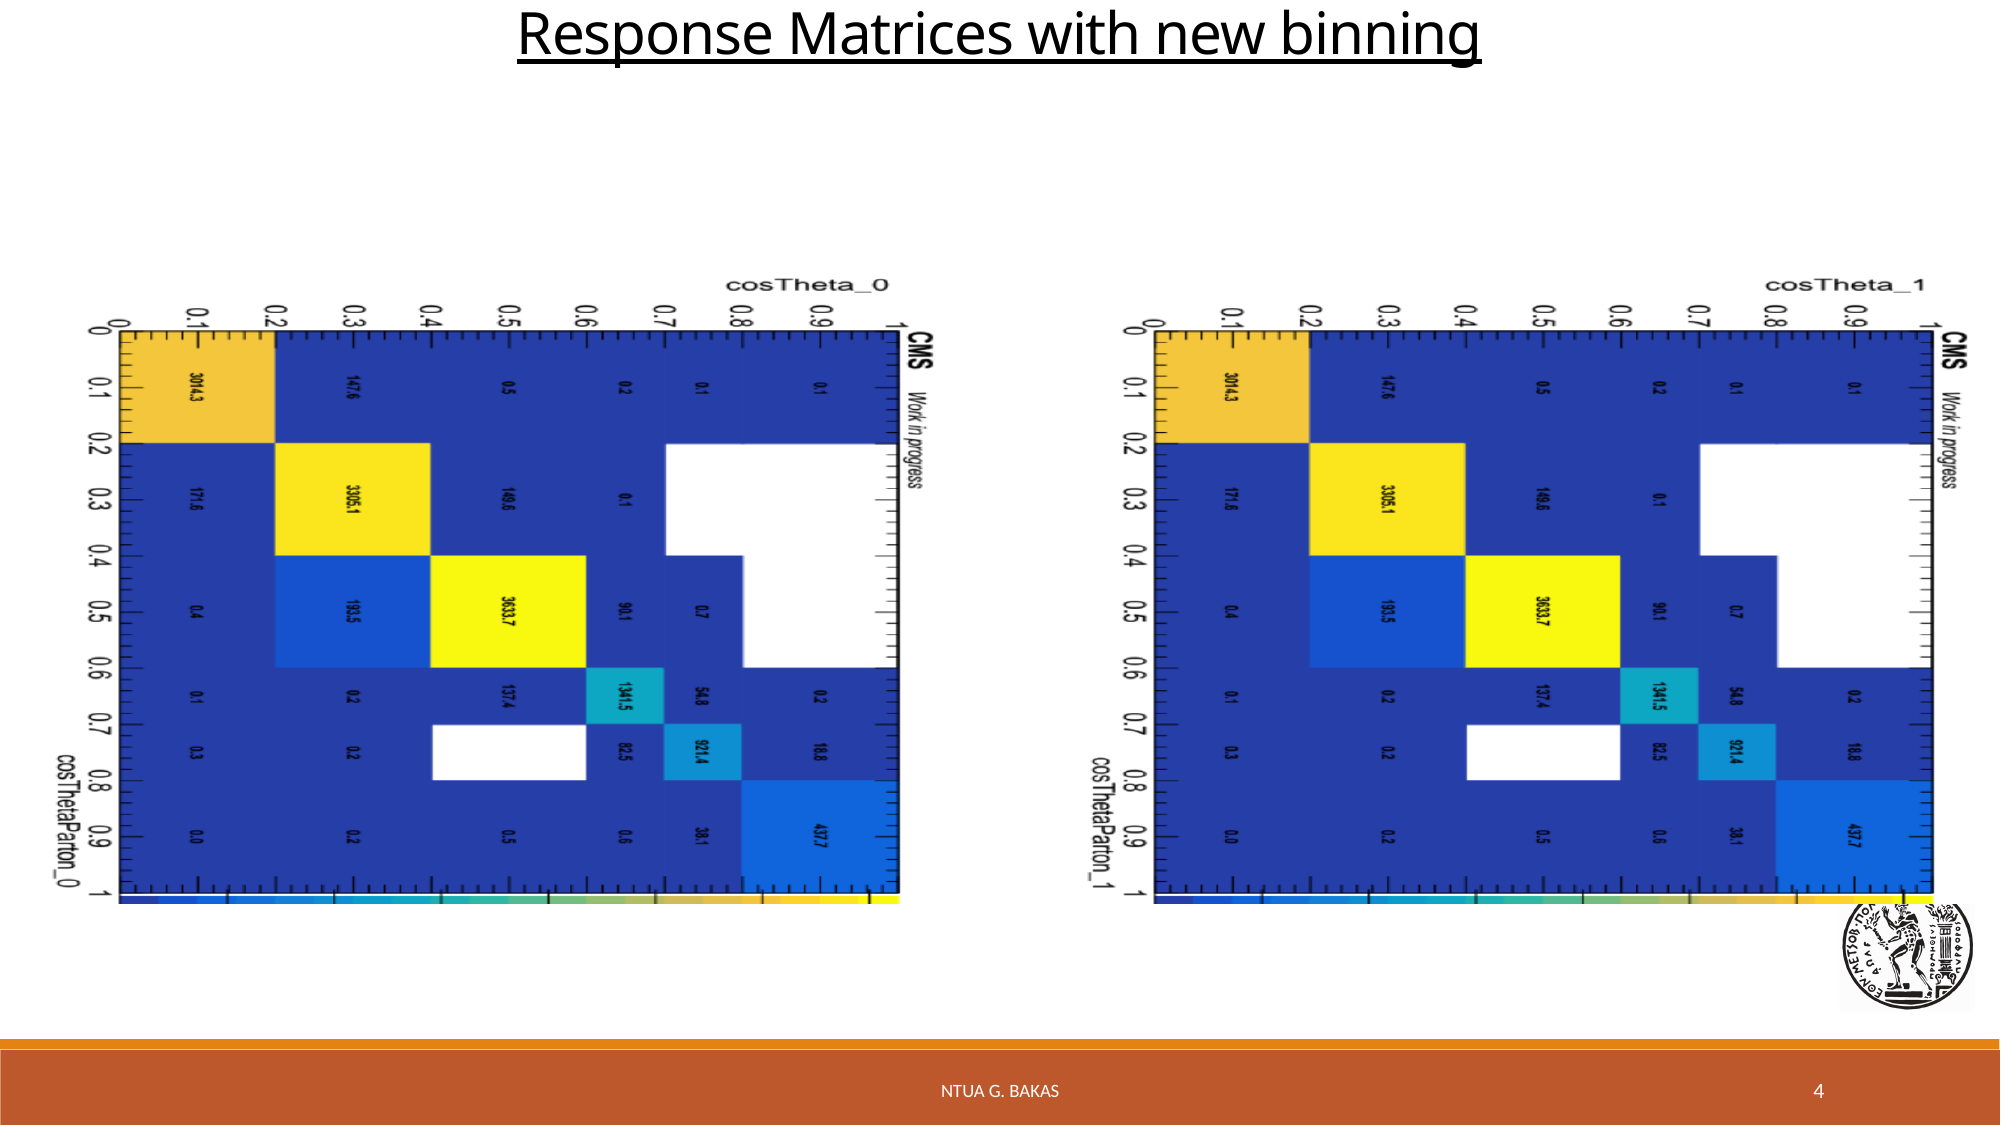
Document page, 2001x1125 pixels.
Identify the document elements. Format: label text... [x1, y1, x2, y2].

picture [1165, 89, 1975, 1036]
slide_number 4 [1624, 1059, 1840, 1120]
picture [131, 89, 814, 1036]
text_box Response Matrices with new binning [136, 0, 1863, 75]
footer NTUA G. Bakas [604, 1059, 1396, 1120]
